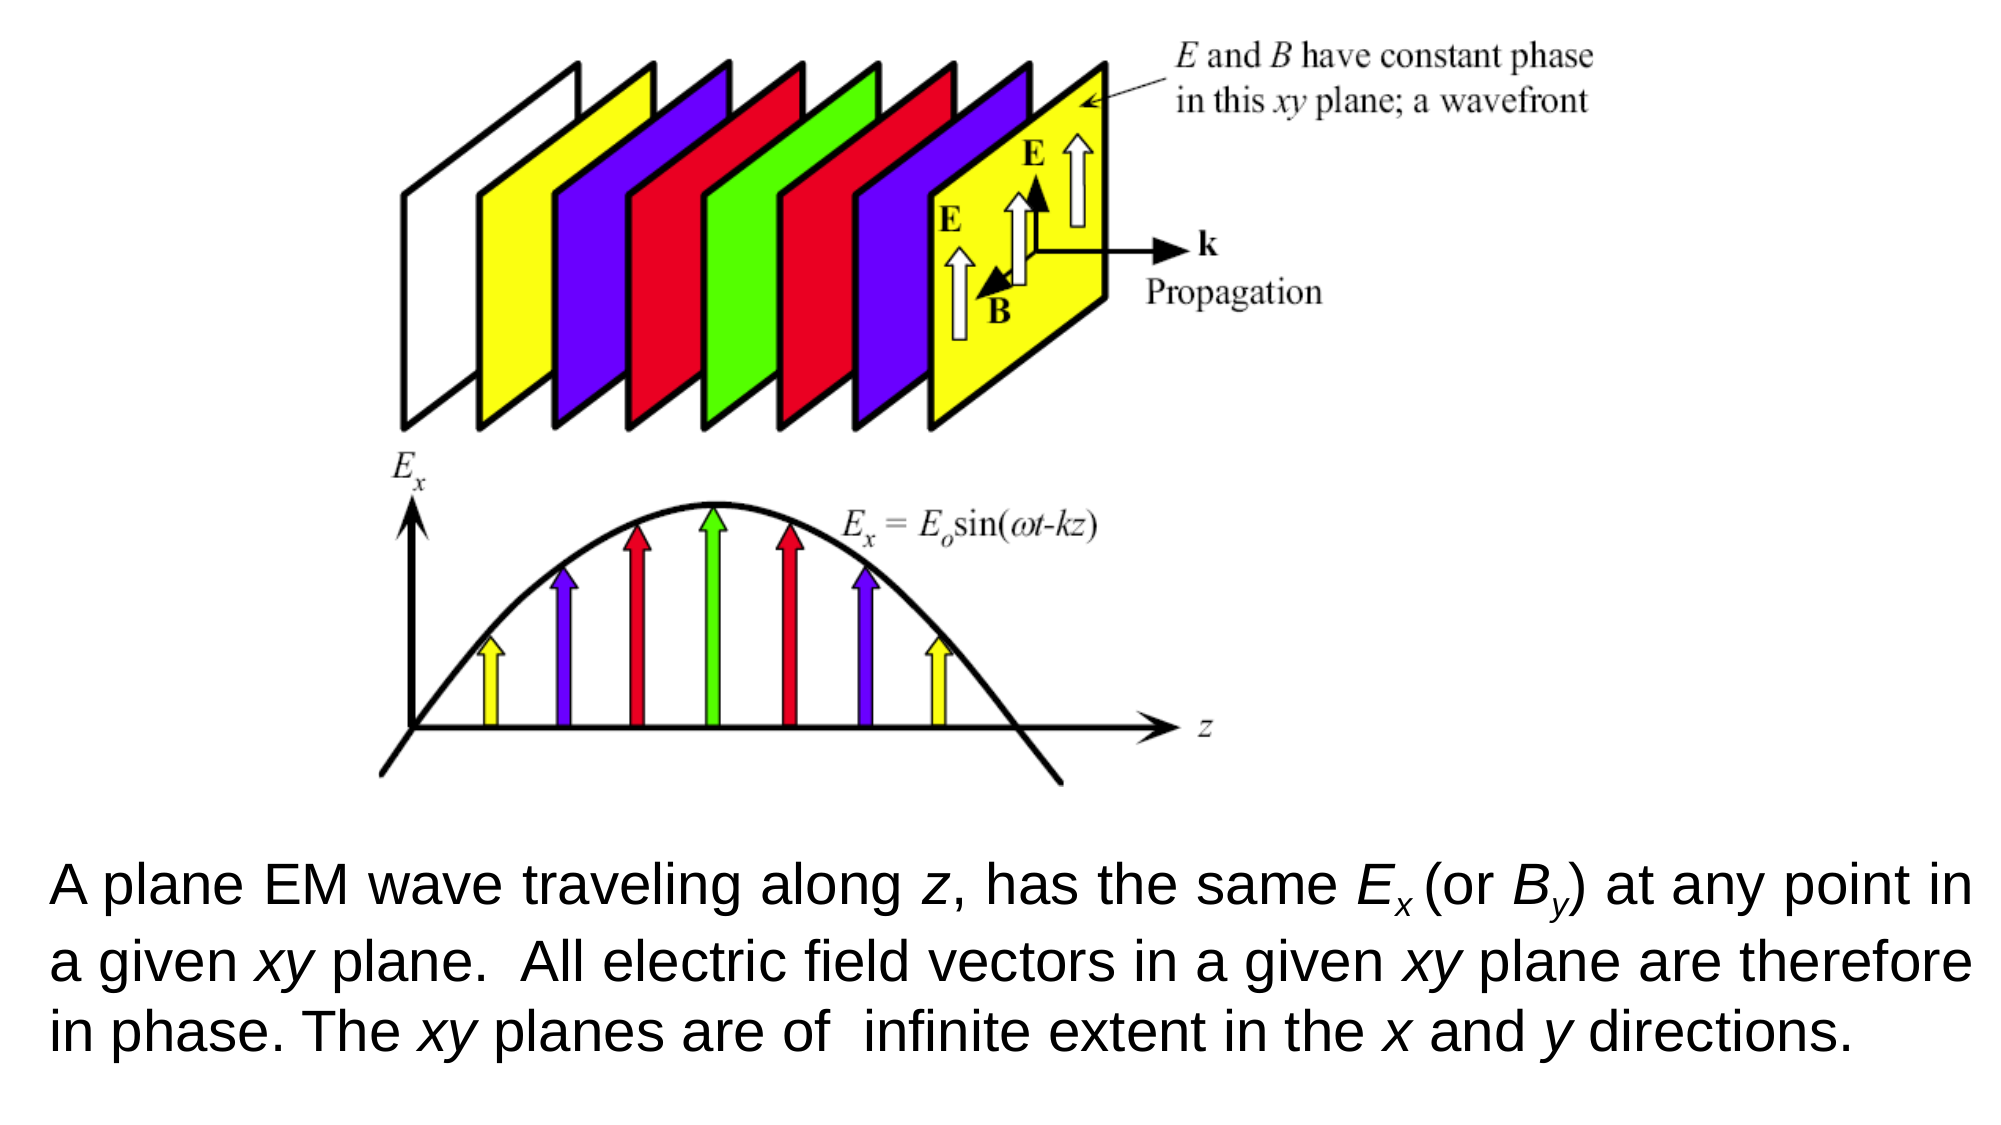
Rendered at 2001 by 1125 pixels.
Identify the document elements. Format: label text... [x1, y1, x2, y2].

text_box A plane EM wave traveling along z, has the same Ex (or By) at any point in a given xy plane. All electric field vectors in a given xy plane are therefore in phase. The xy planes are of infinite extent in the x and y directions. [43, 843, 1980, 1063]
text_box [378, 40, 1594, 787]
